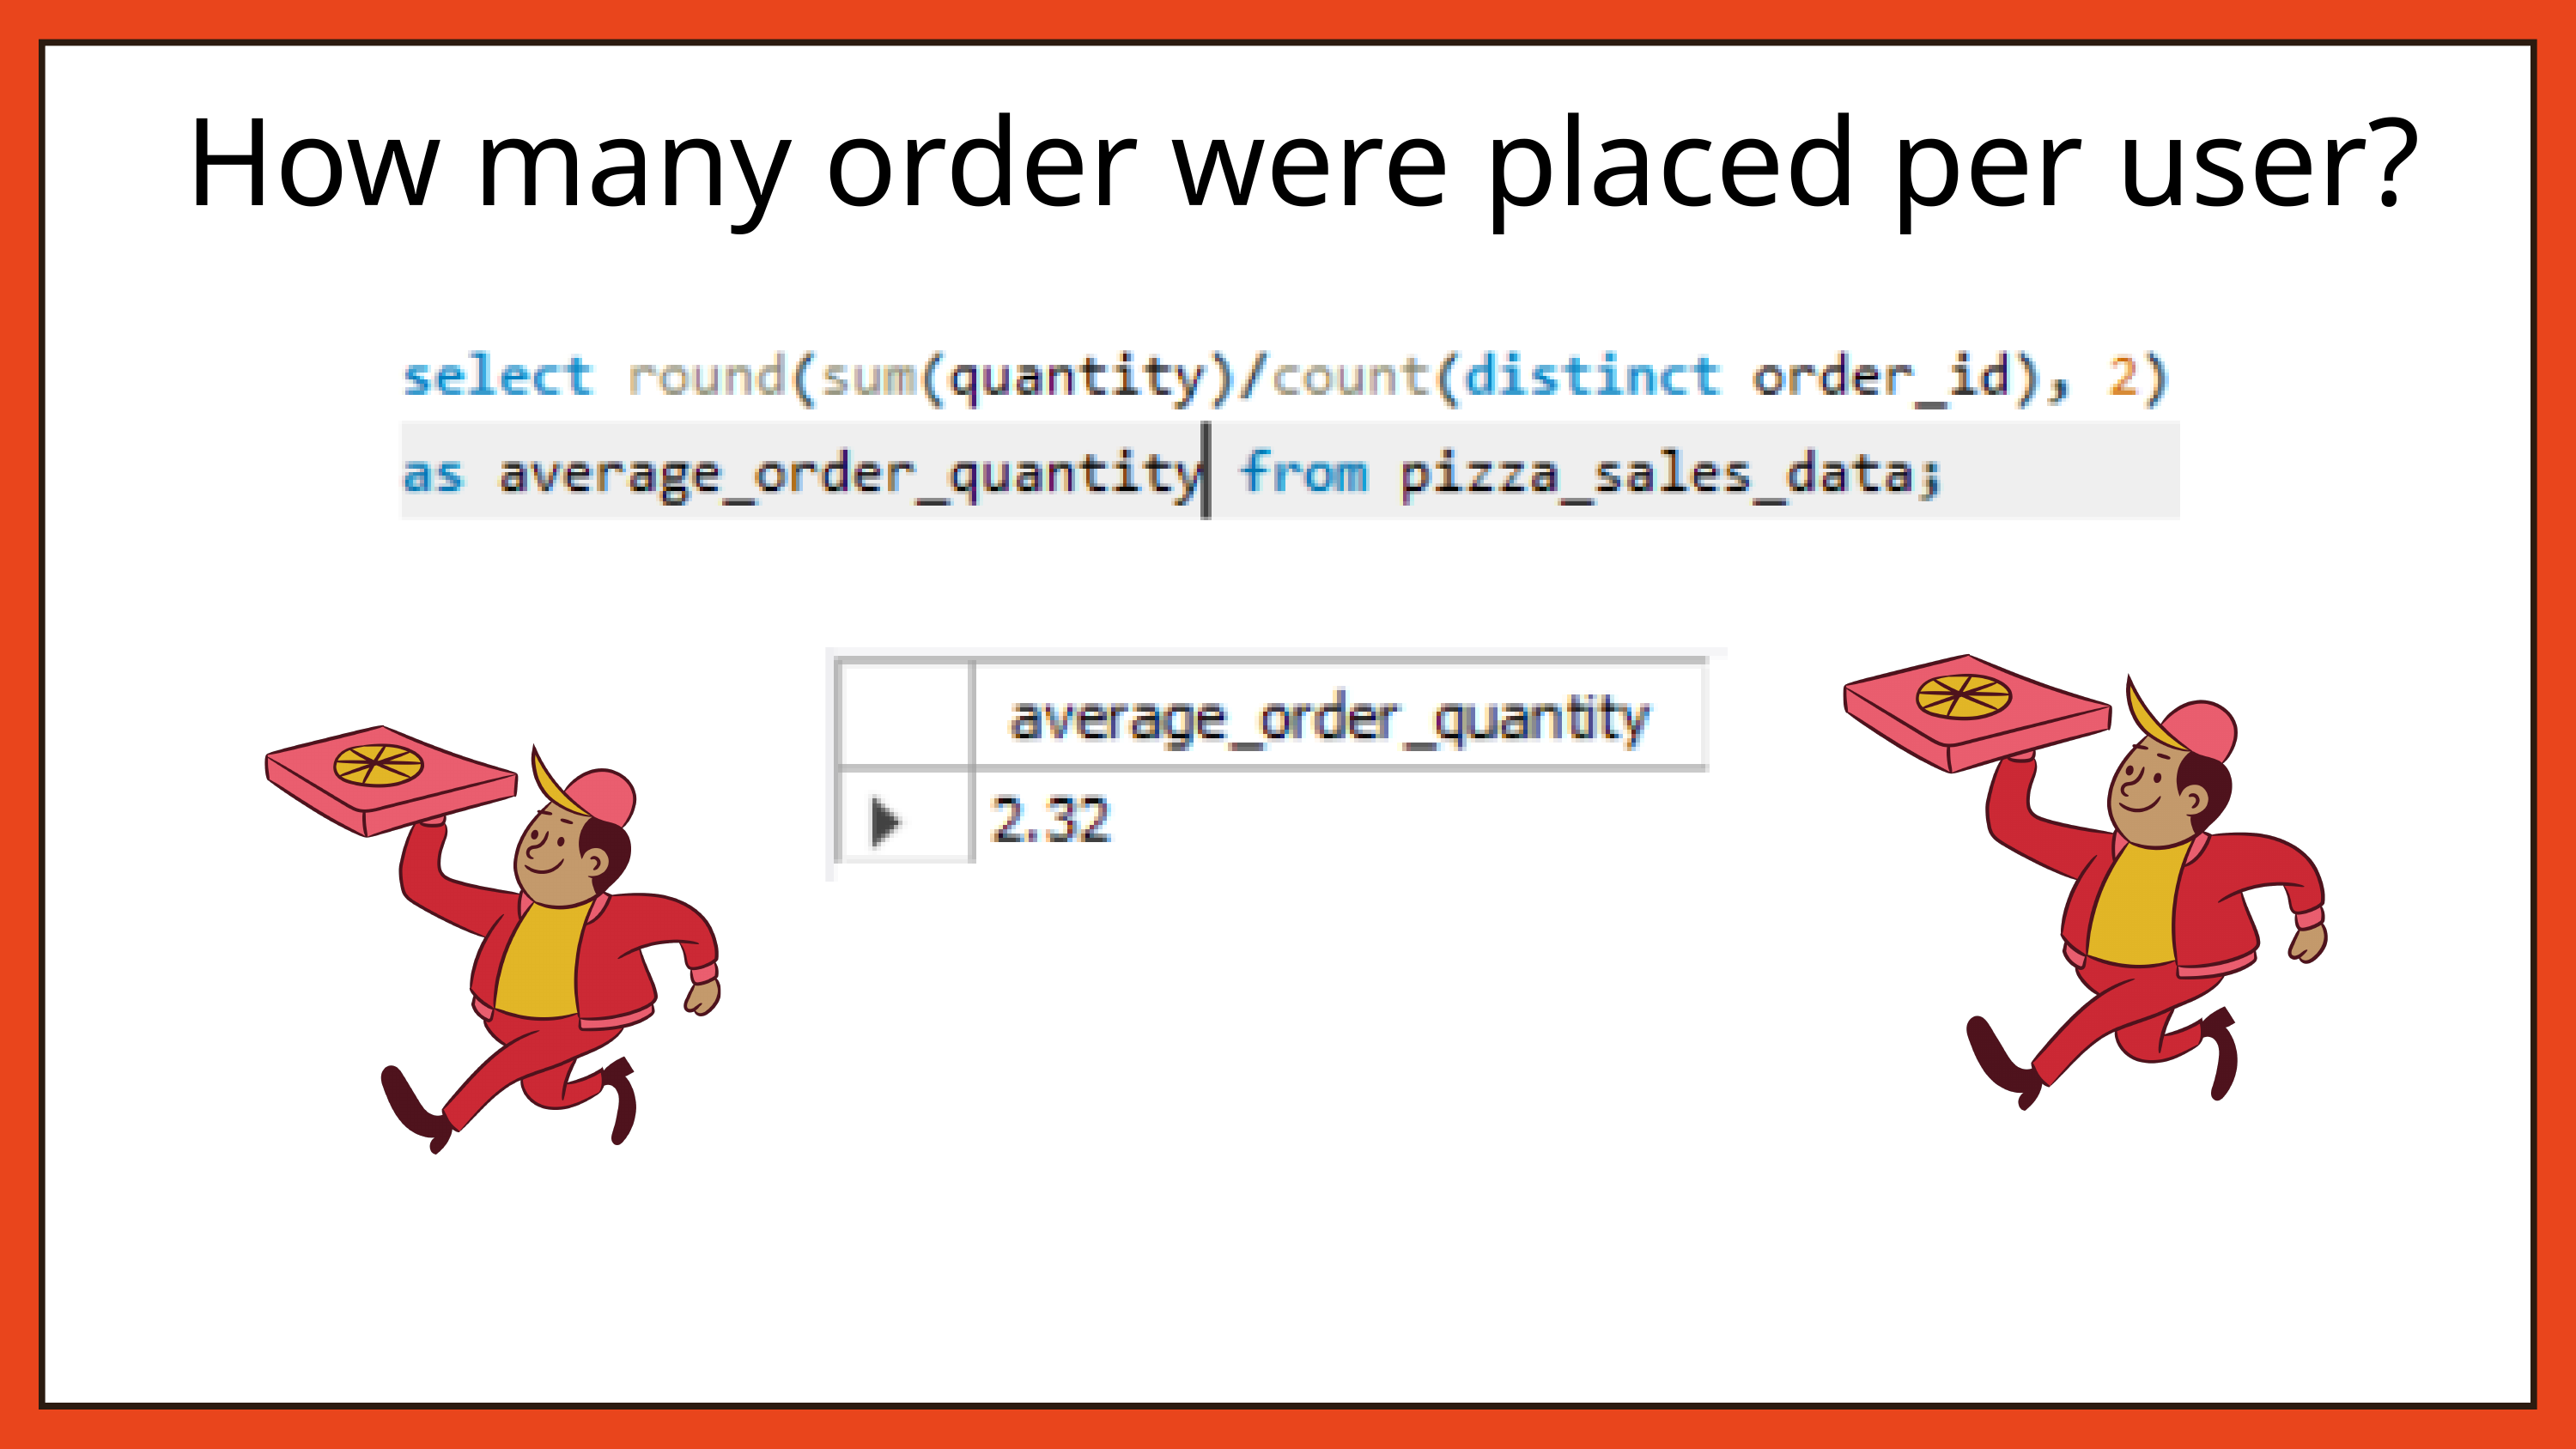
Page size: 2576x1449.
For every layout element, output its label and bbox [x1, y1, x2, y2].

text_box [38, 39, 2537, 1410]
